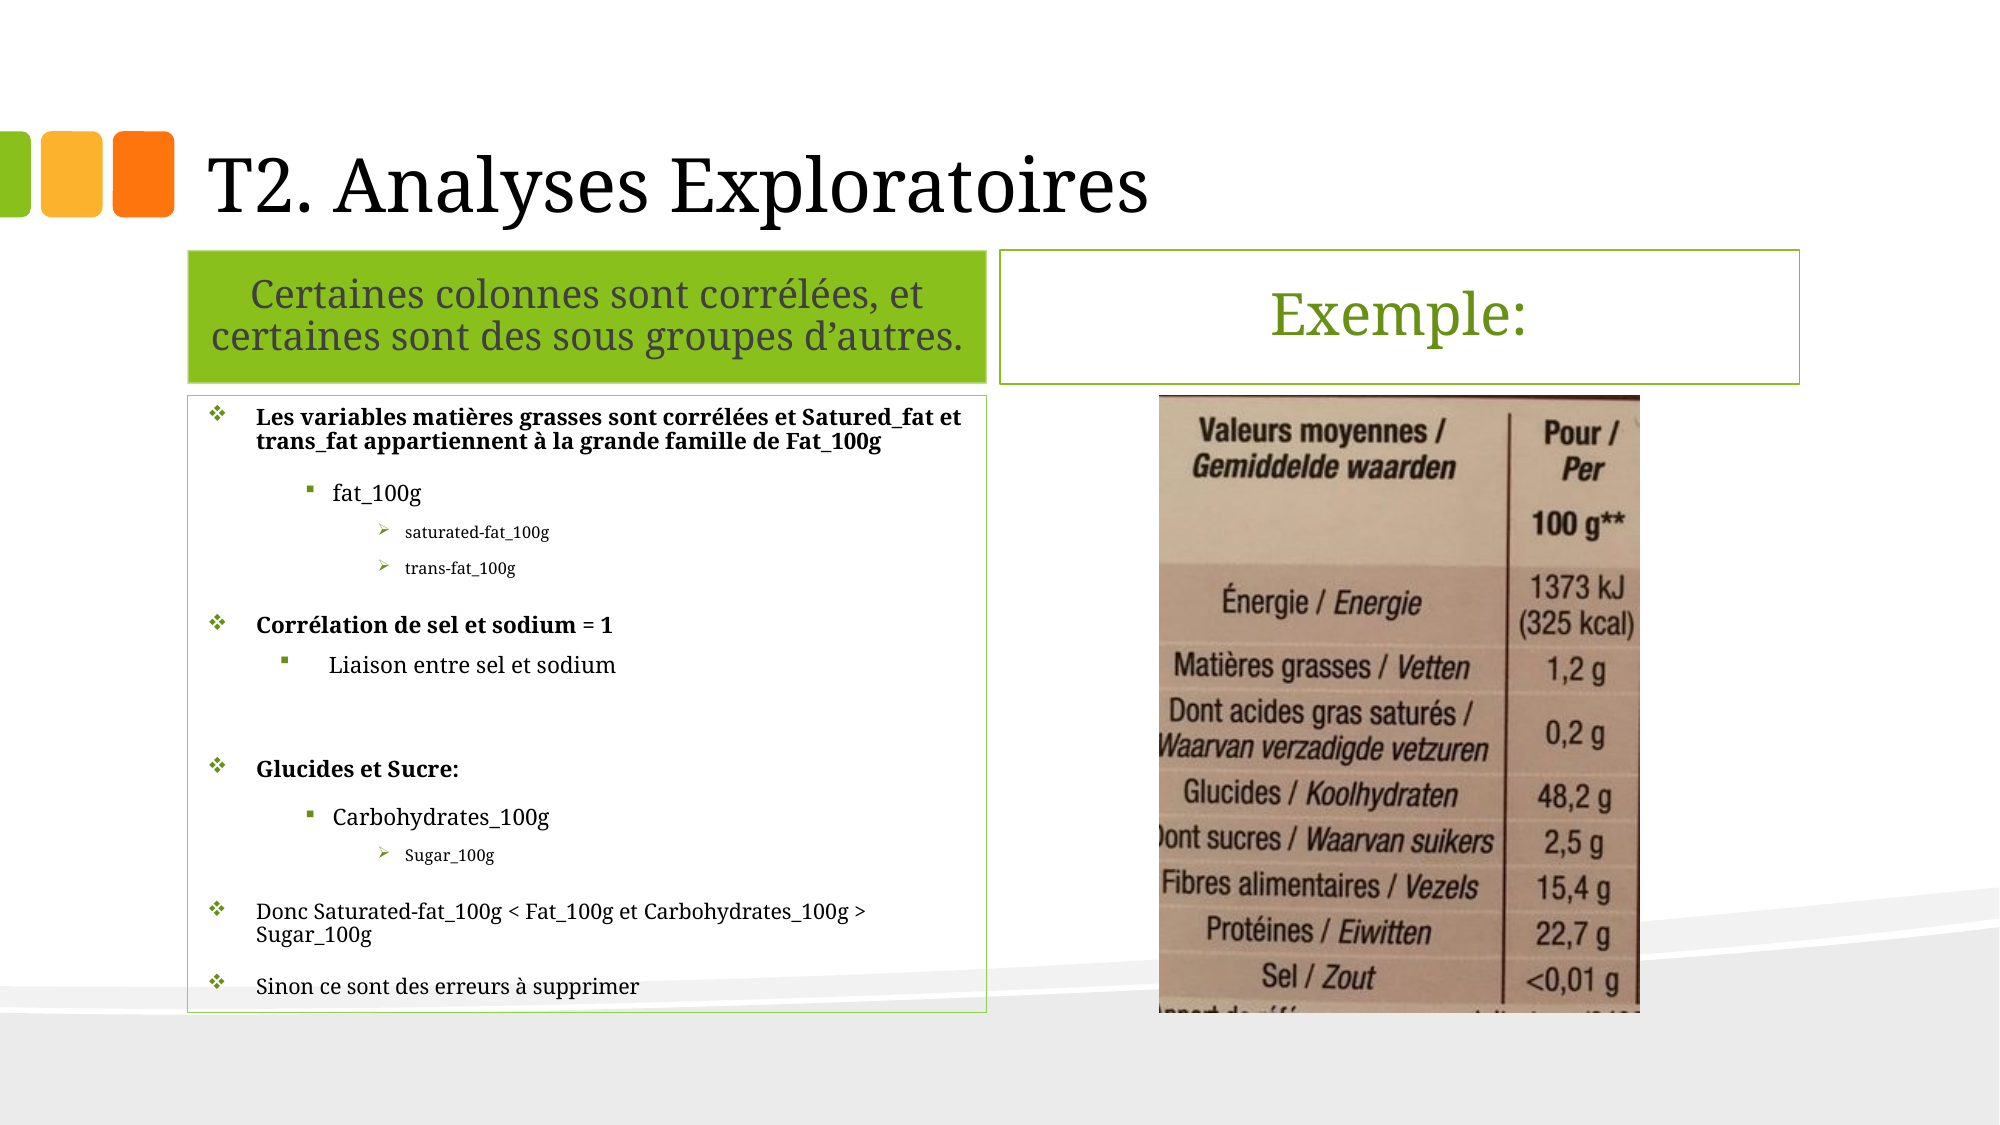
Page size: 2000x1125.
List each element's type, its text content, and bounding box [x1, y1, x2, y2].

list Certaines colonnes sont corrélées, et certaines sont des sous groupes d’autres. [186, 249, 988, 385]
list Exemple: [999, 249, 1800, 385]
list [1159, 395, 1640, 1013]
title T2. Analyses Exploratoires [187, 24, 1787, 238]
